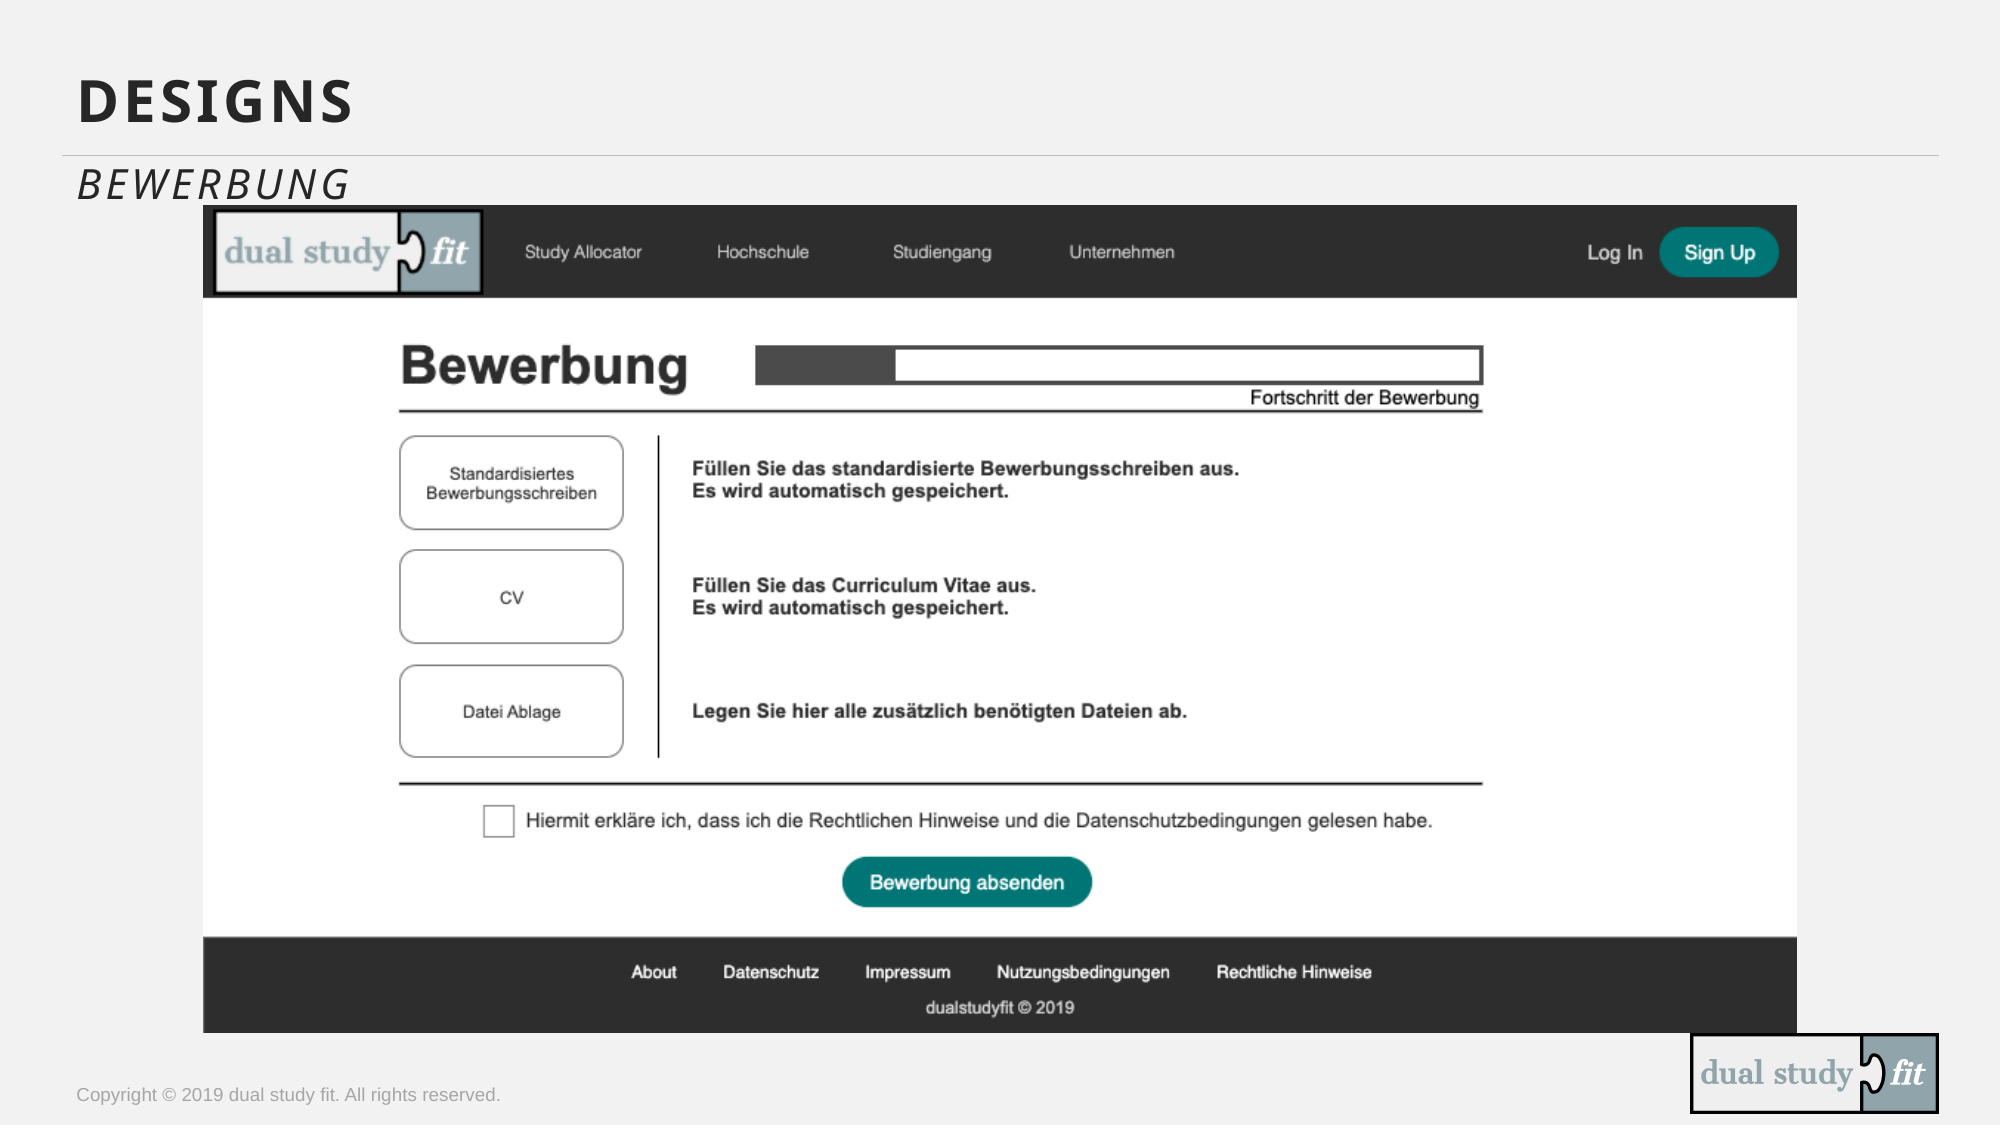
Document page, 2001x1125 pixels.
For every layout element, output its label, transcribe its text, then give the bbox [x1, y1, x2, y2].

picture [203, 205, 1939, 1114]
footer Copyright © 2019 dual study fit. All rights reserved. [61, 1075, 1188, 1114]
text_box Bewerbung [61, 158, 1535, 214]
title Designs [61, 49, 1535, 158]
